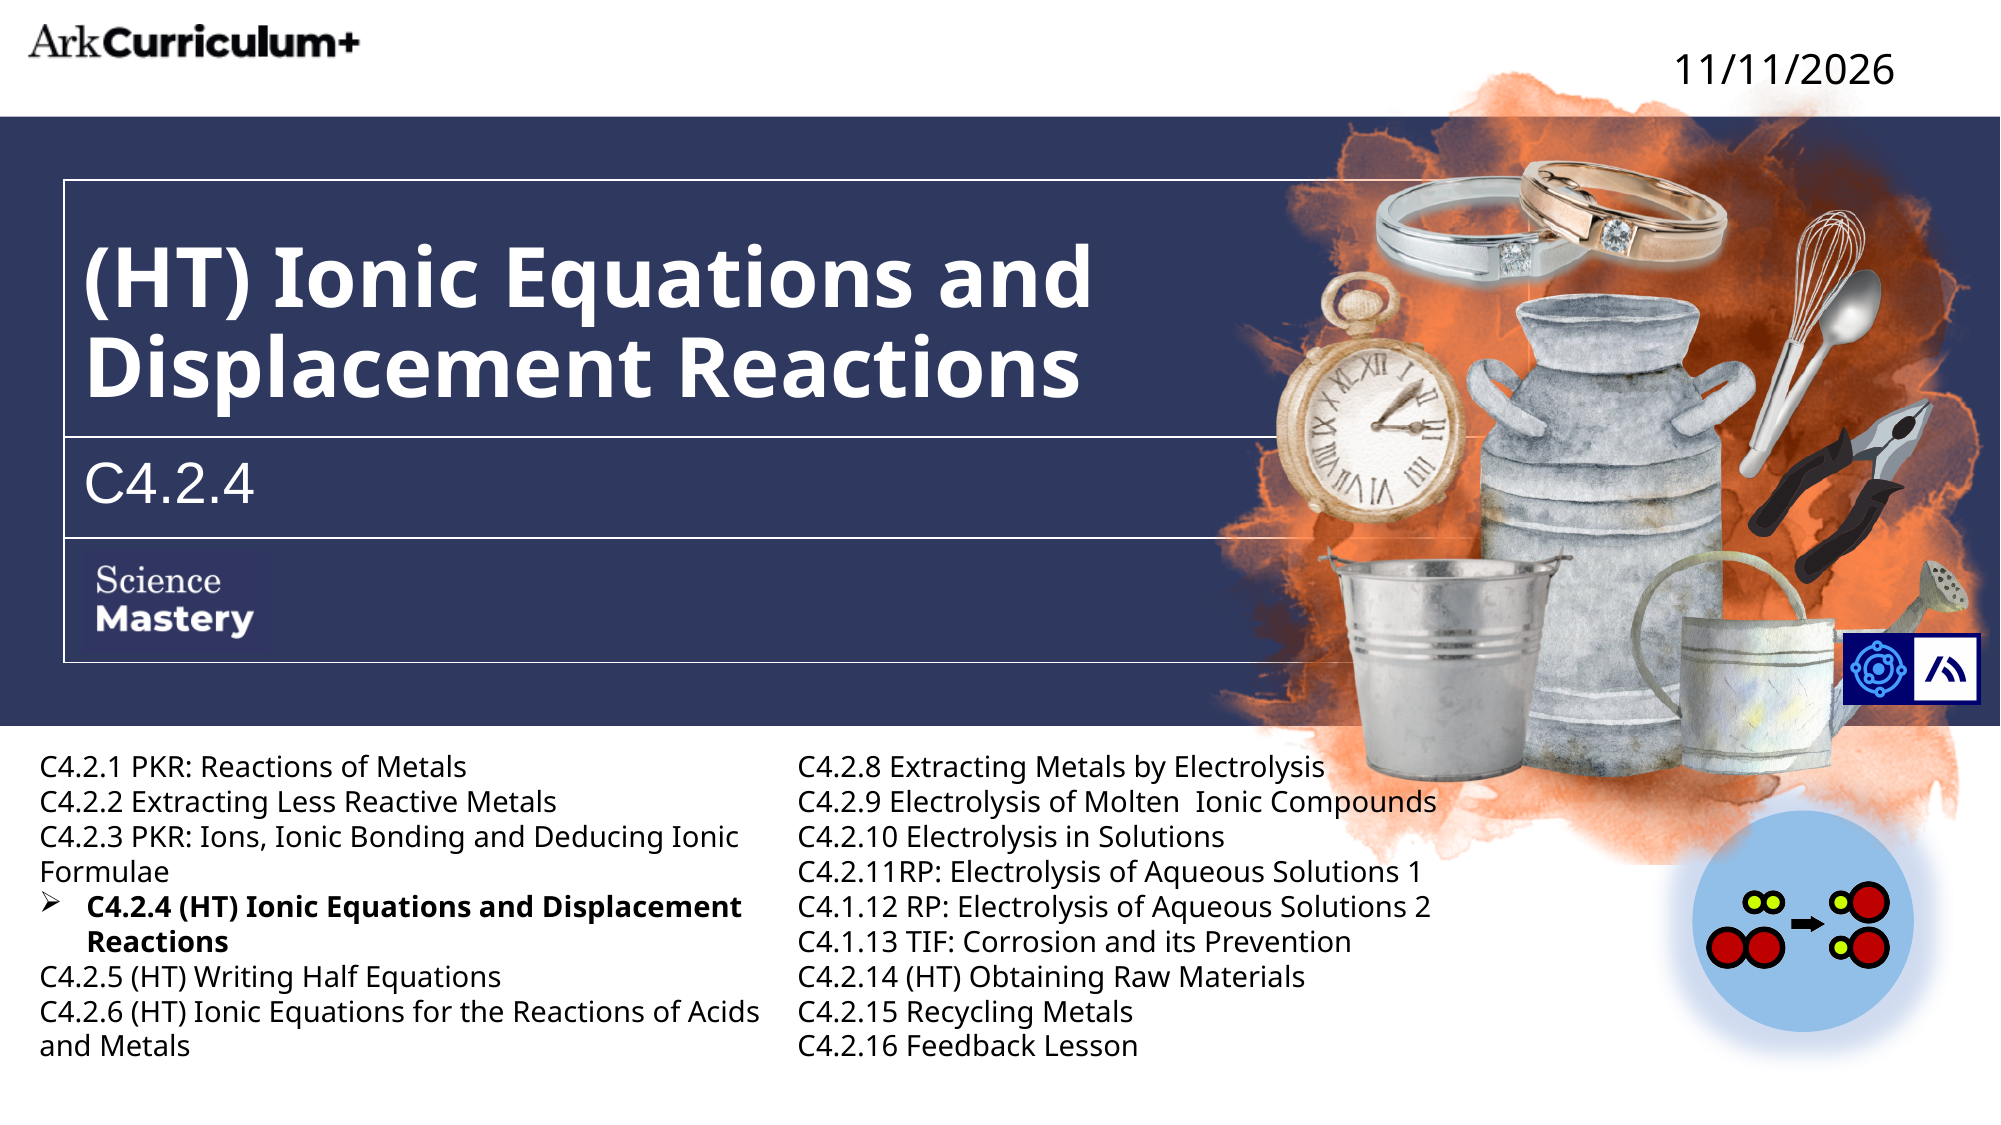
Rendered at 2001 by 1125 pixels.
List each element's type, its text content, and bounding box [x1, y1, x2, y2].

text_box C4.2.1 PKR: Reactions of Metals C4.2.2 Extracting Less Reactive Metals C4.2.3 PKR: Ions, Ionic Bonding and Deducing Ionic Formulae C4.2.4 (HT) Ionic Equations and Displacement Reactions C4.2.5 (HT) Writing Half Equations C4.2.6 (HT) Ionic Equations for the Reactions of Acids and Metals C4.2.7 Introduction to Electrolysis C4.2.8 Extracting Metals by Electrolysis C4.2.9 Electrolysis of Molten Ionic Compounds C4.2.10 Electrolysis in Solutions C4.2.11RP: Electrolysis of Aqueous Solutions 1 C4.1.12 RP: Electrolysis of Aqueous Solutions 2 C4.1.13 TIF: Corrosion and its Prevention C4.2.14 (HT) Obtaining Raw Materials C4.2.15 Recycling Metals C4.2.16 Feedback Lesson [24, 740, 1571, 1125]
list (HT) Ionic Equations and Displacement Reactions [83, 344, 1087, 416]
picture [83, 550, 270, 653]
title C4.2.4 [83, 444, 1087, 527]
picture [1087, 0, 2000, 970]
